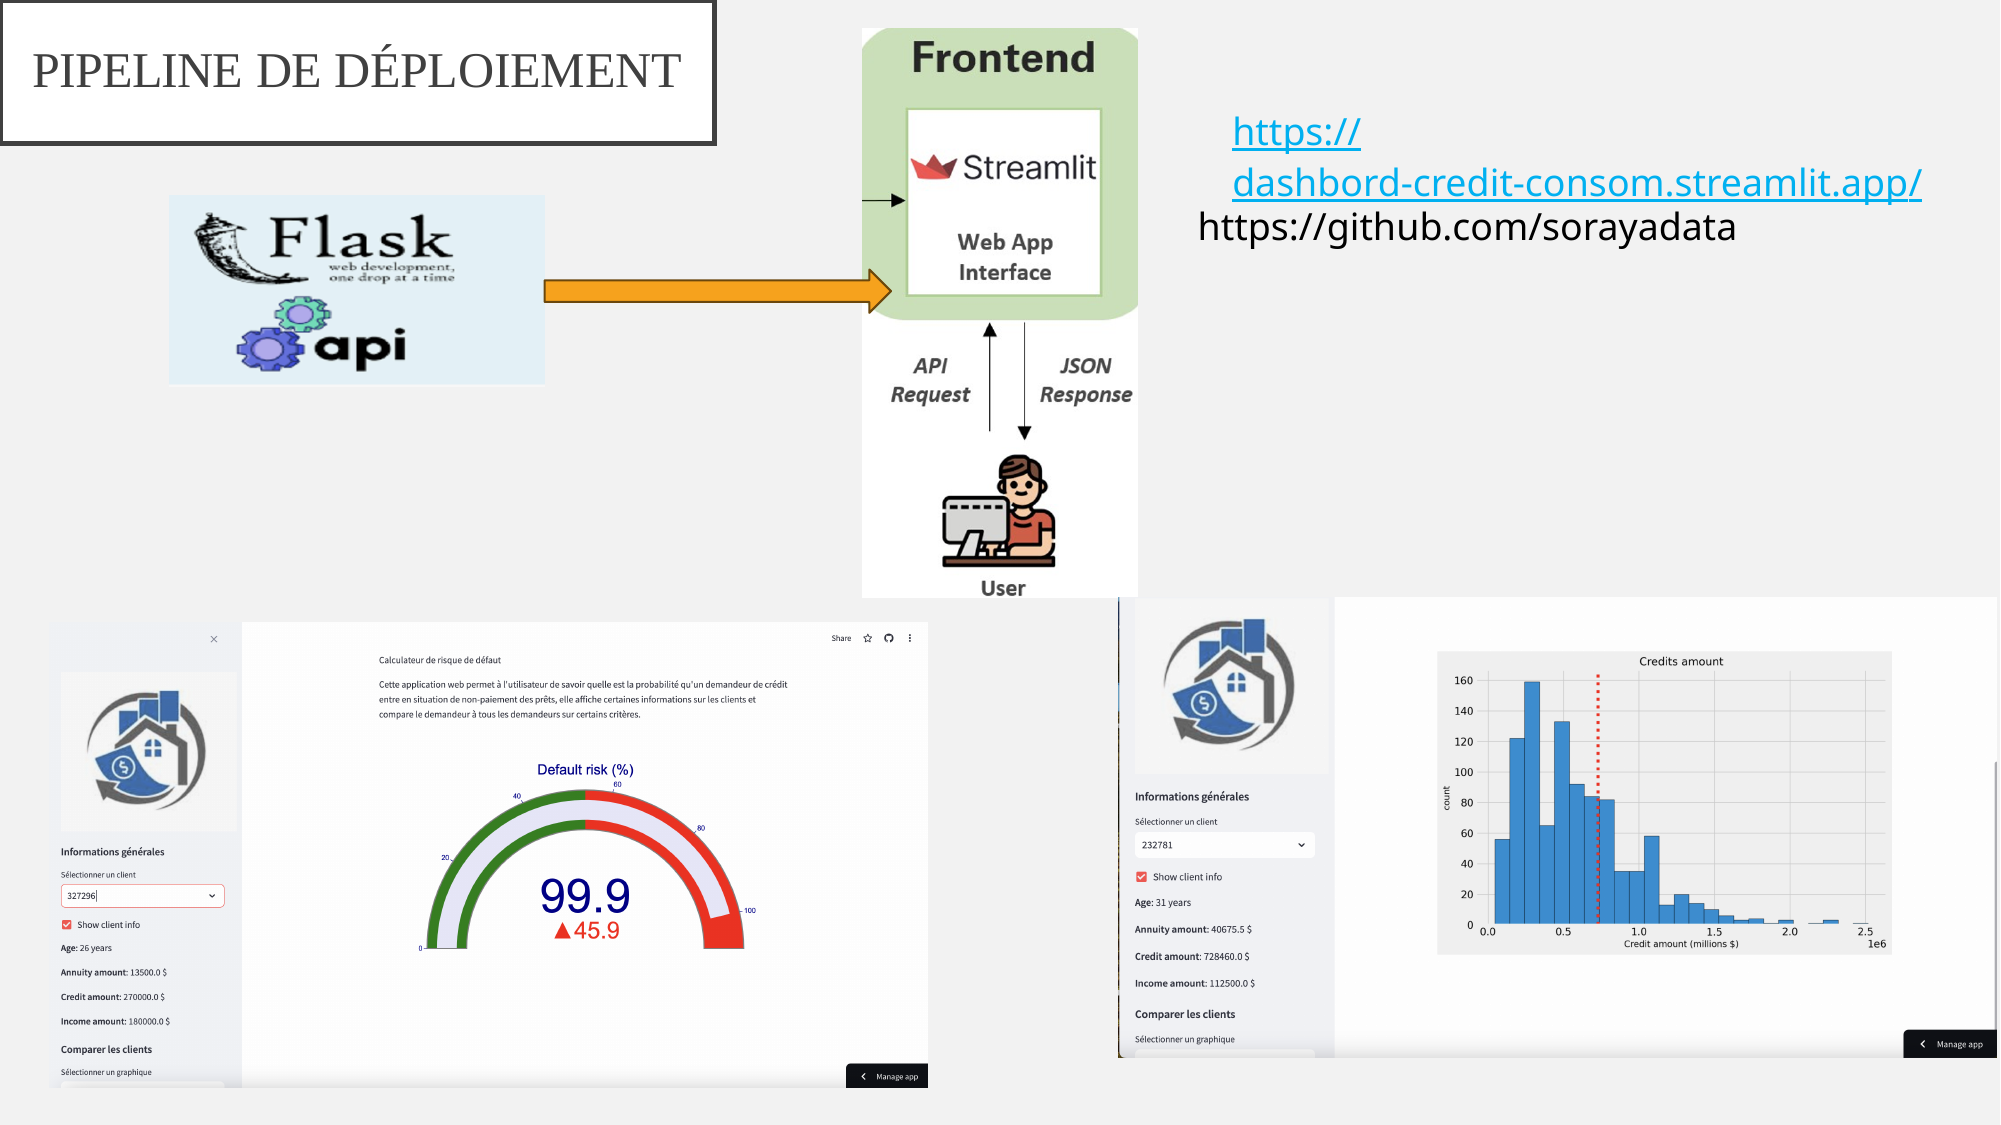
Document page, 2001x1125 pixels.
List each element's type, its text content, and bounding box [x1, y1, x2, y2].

text_box Pipeline de déploiement [0, 0, 715, 144]
picture [49, 622, 928, 1088]
text_box https://dashbord-credit-consom.streamlit.app/ [1217, 100, 1948, 218]
text_box [545, 279, 862, 303]
picture [169, 195, 545, 387]
text_box https://github.com/sorayadata [1182, 195, 1753, 256]
picture [862, 28, 1997, 1058]
